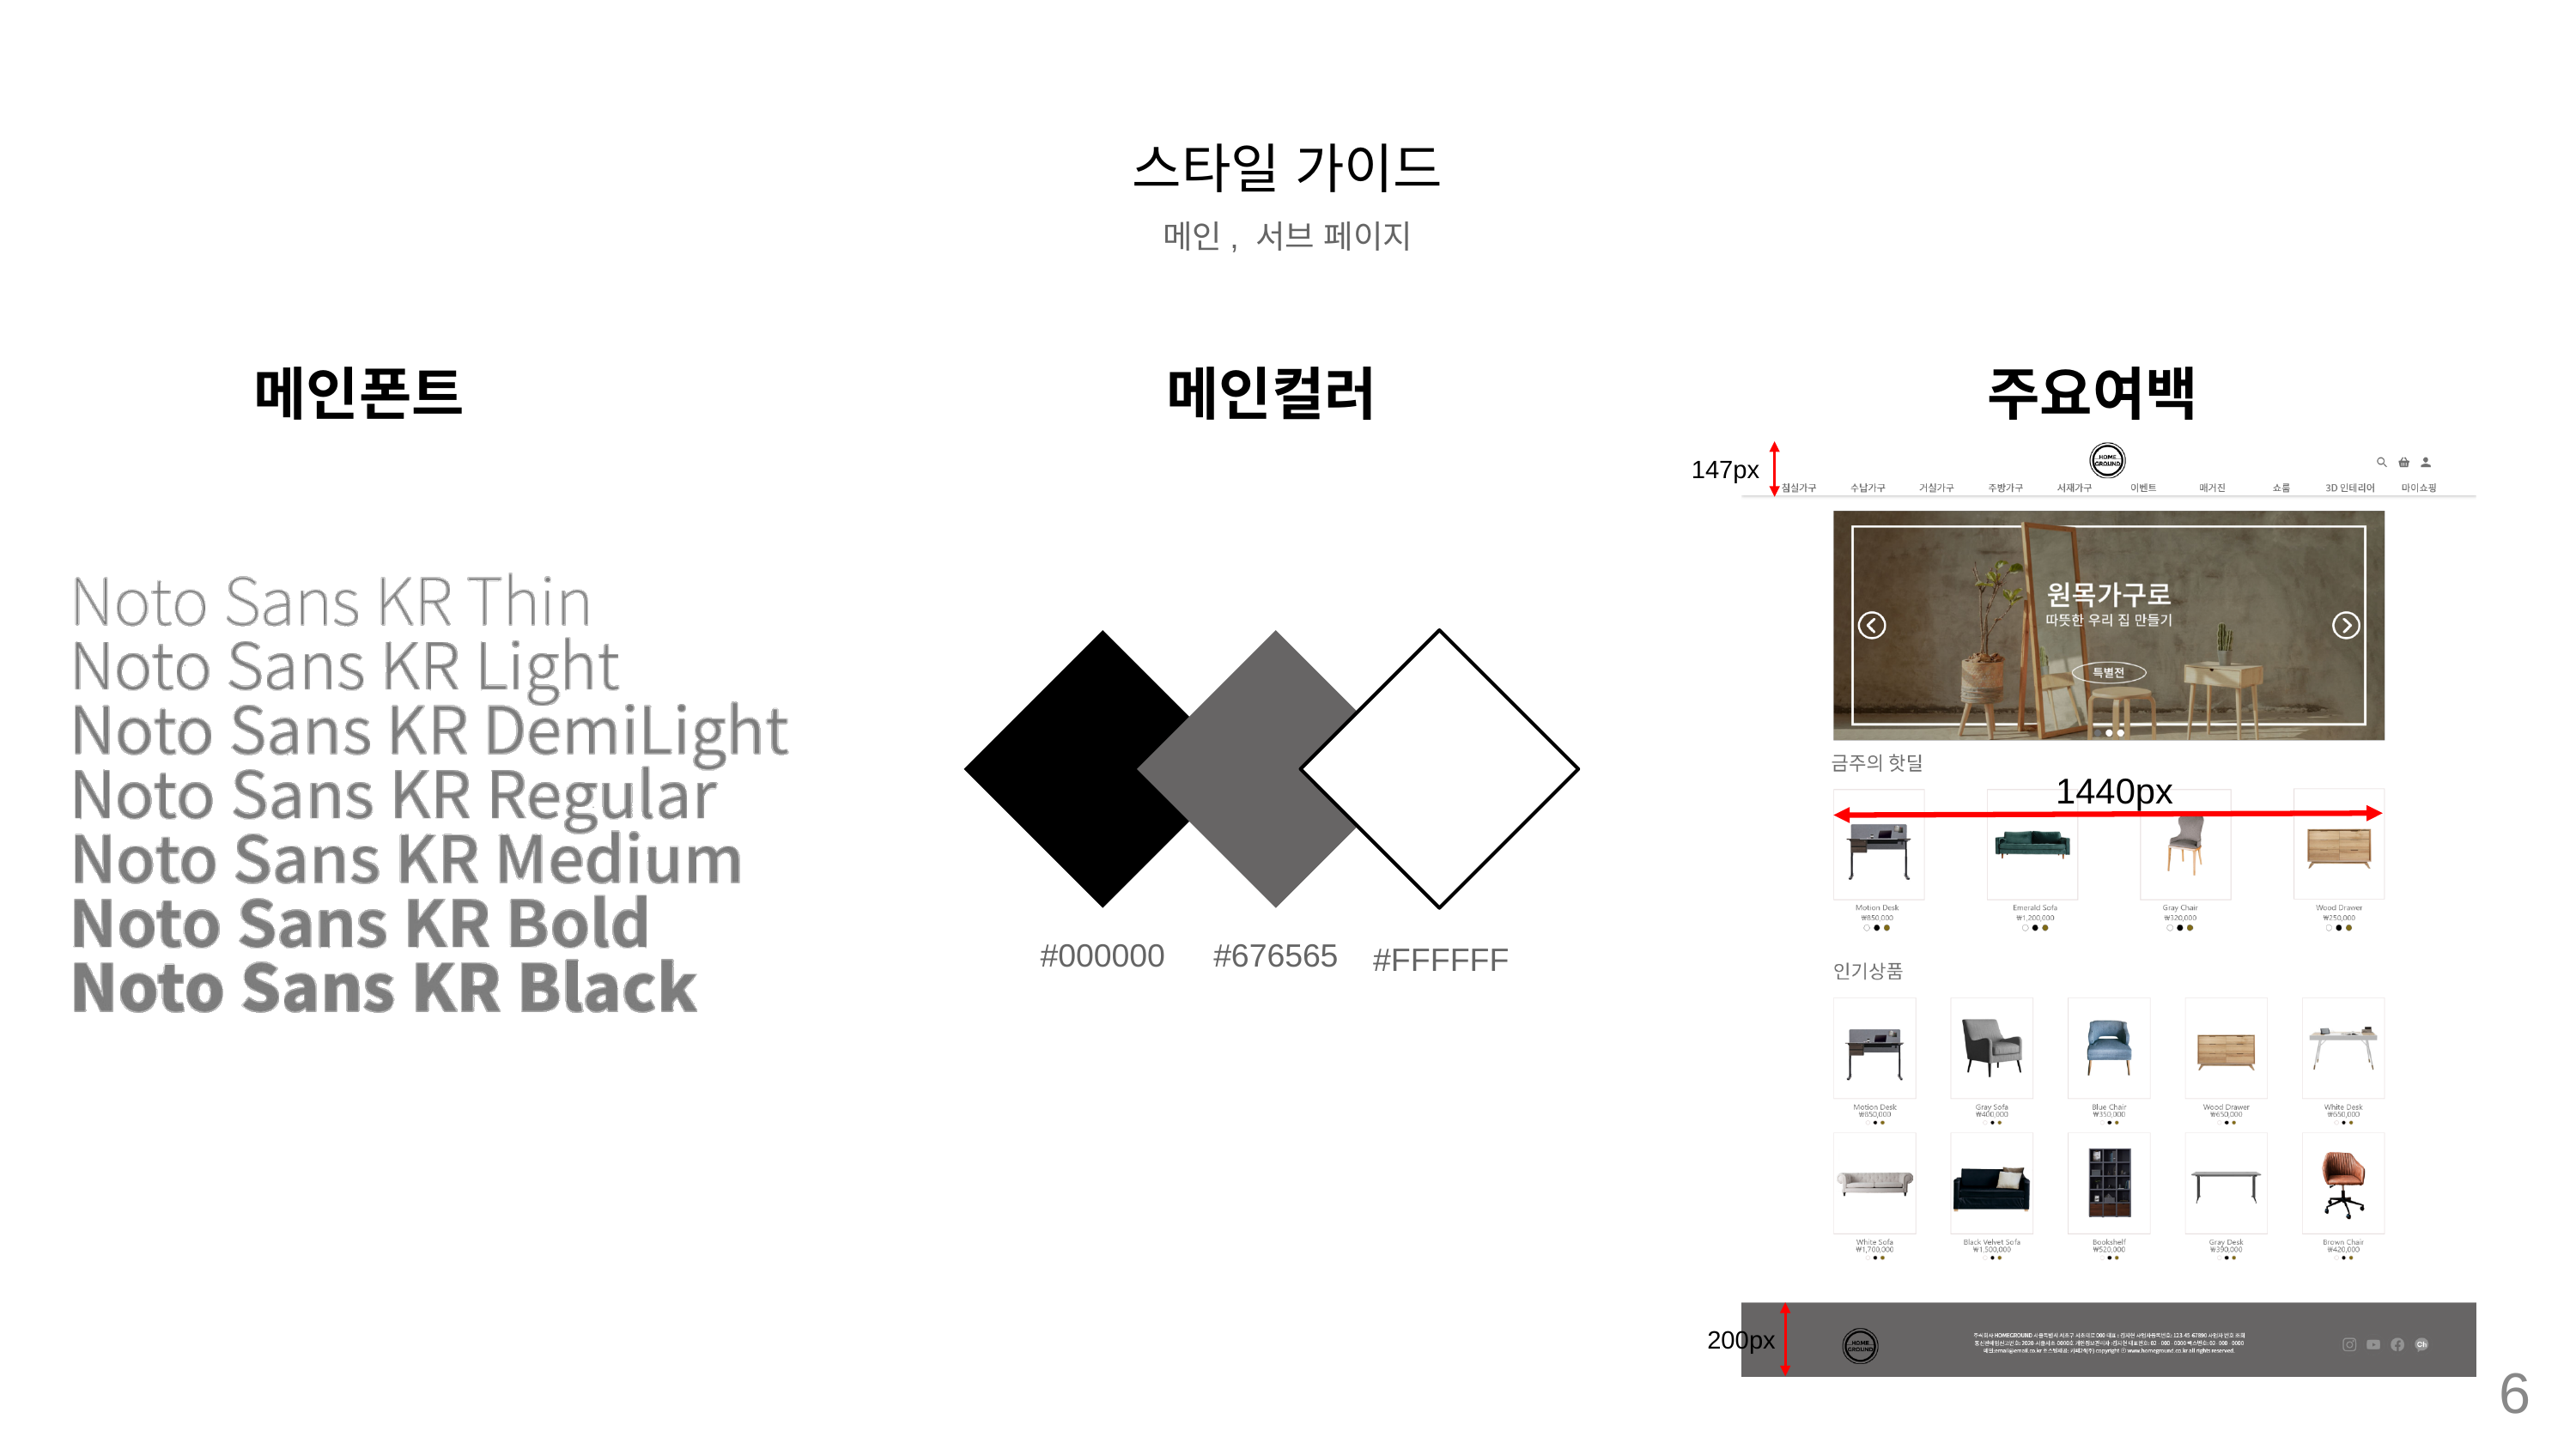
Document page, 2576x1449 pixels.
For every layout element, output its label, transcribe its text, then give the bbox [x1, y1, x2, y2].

text_box #FFFFFF [1339, 932, 1544, 985]
text_box 200px [1652, 1317, 1736, 1361]
text_box [1300, 630, 1579, 908]
text_box #000000 [1000, 928, 1206, 980]
picture [1741, 439, 2476, 1377]
text_box 메인컬러 [1159, 351, 1384, 433]
text_box 메인, 서브 페이지 [1123, 209, 1452, 262]
text_box #676565 [1206, 928, 1378, 980]
text_box 주요여백 [1980, 351, 2205, 433]
text_box [963, 630, 1189, 908]
text_box [1137, 630, 1358, 908]
text_box 스타일 가이드 [989, 128, 1586, 206]
text_box 메인폰트 [246, 351, 471, 433]
slide_number 6 [2458, 1351, 2538, 1430]
picture [8, 530, 854, 1055]
text_box 147px [1636, 447, 1736, 490]
